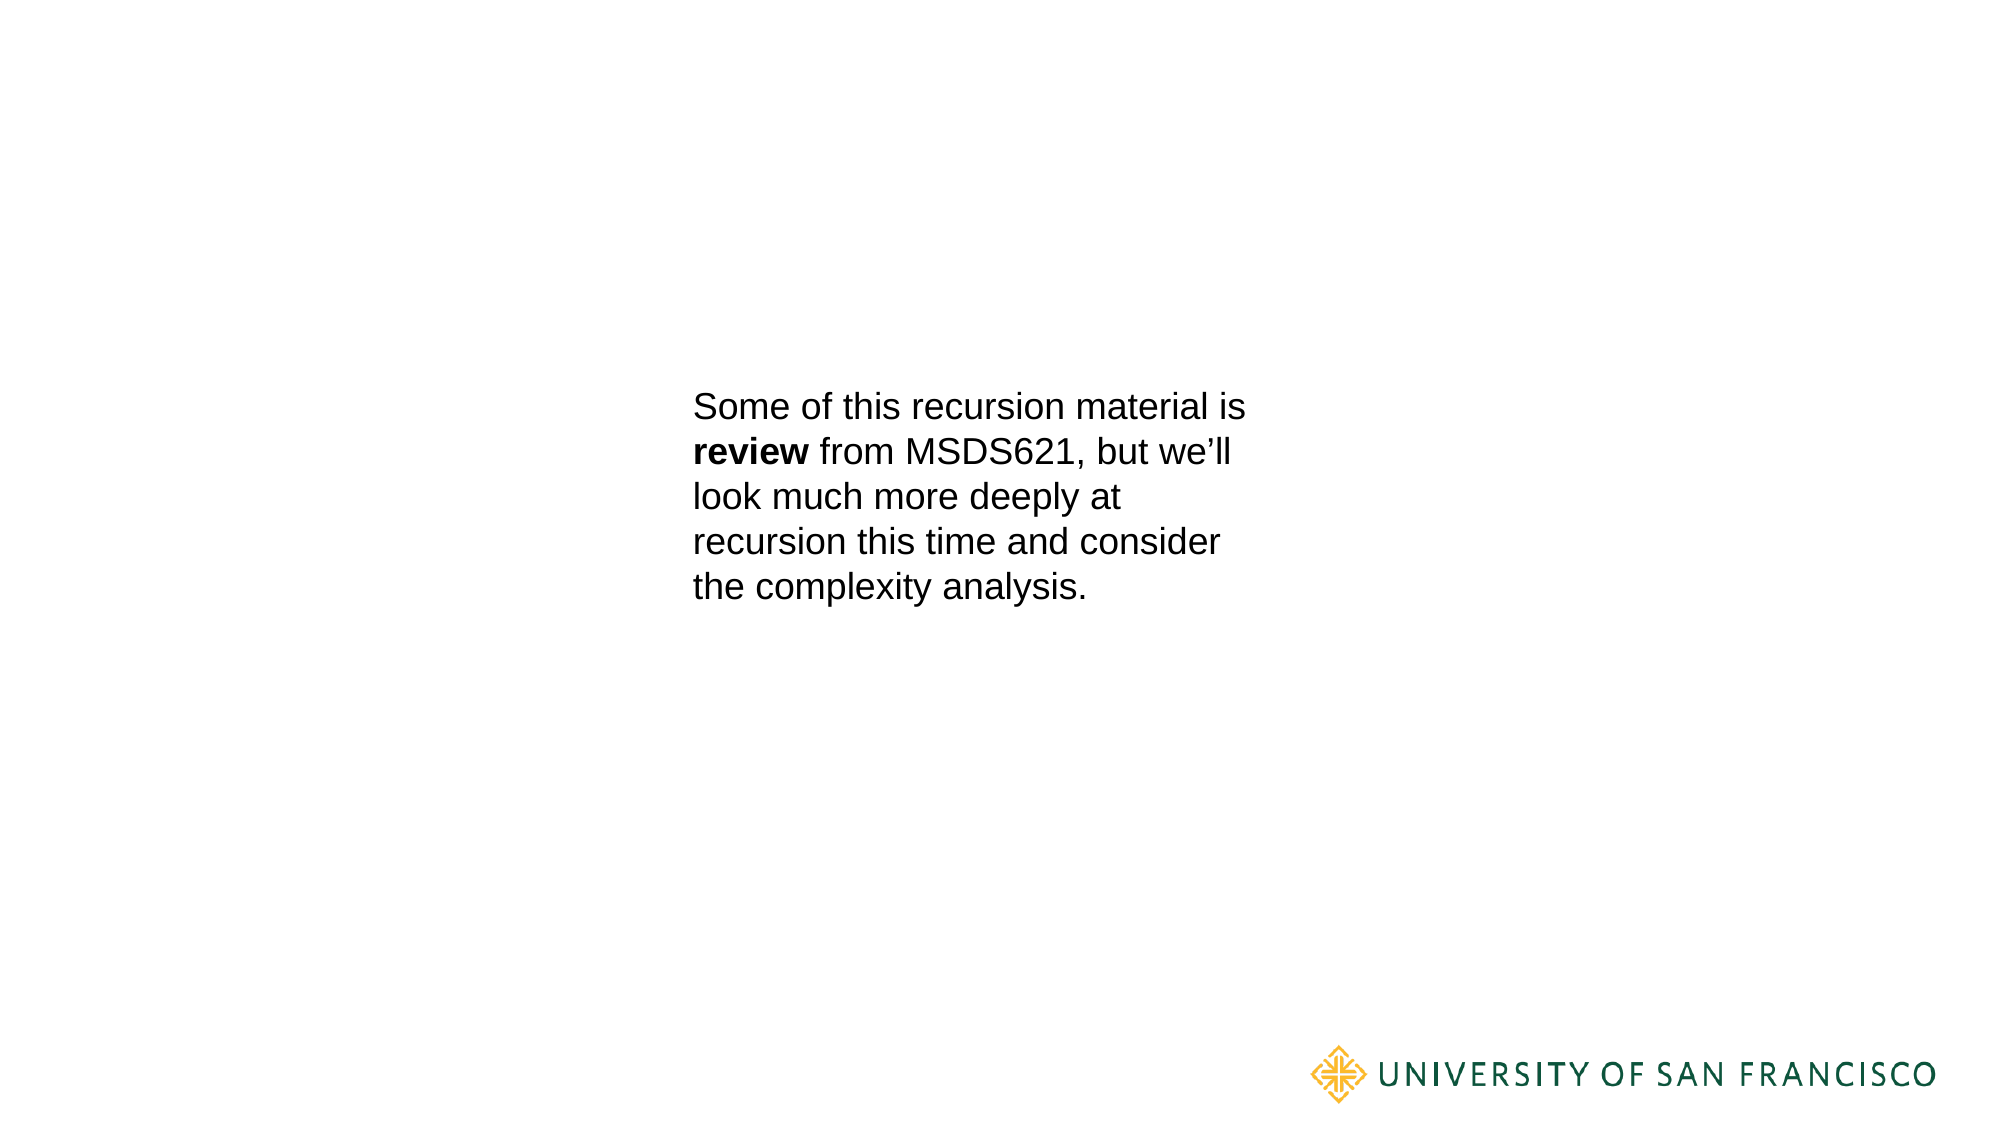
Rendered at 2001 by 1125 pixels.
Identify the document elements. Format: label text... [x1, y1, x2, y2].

text_box Some of this recursion material is review from MSDS621, but we’ll look much more deeply at recursion this time and consider the complexity analysis. [678, 374, 1272, 615]
